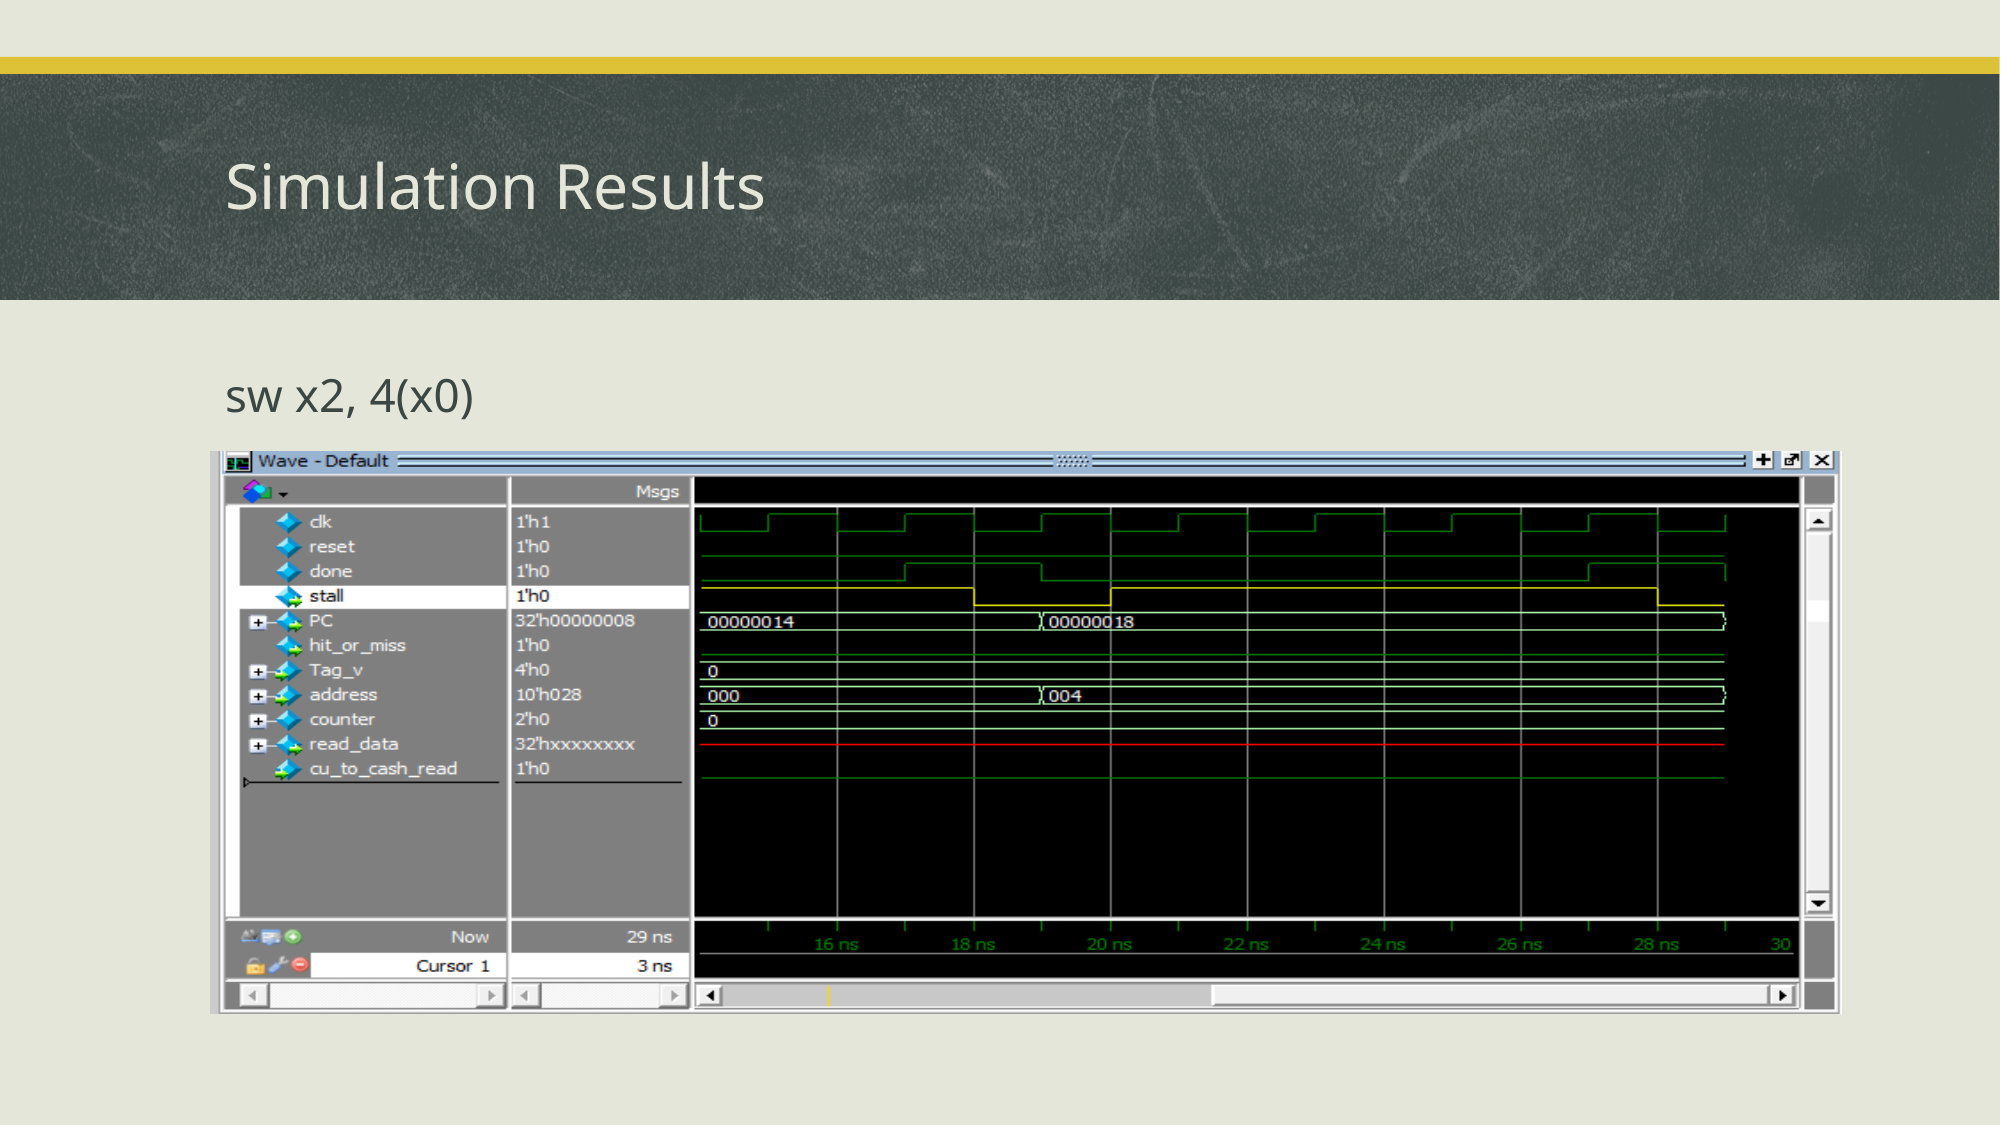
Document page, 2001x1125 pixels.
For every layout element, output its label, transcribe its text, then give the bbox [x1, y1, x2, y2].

list sw x2, 4(x0) [210, 359, 1790, 451]
picture [209, 451, 1842, 1014]
picture [0, 74, 2000, 300]
title Simulation Results [210, 76, 1790, 300]
